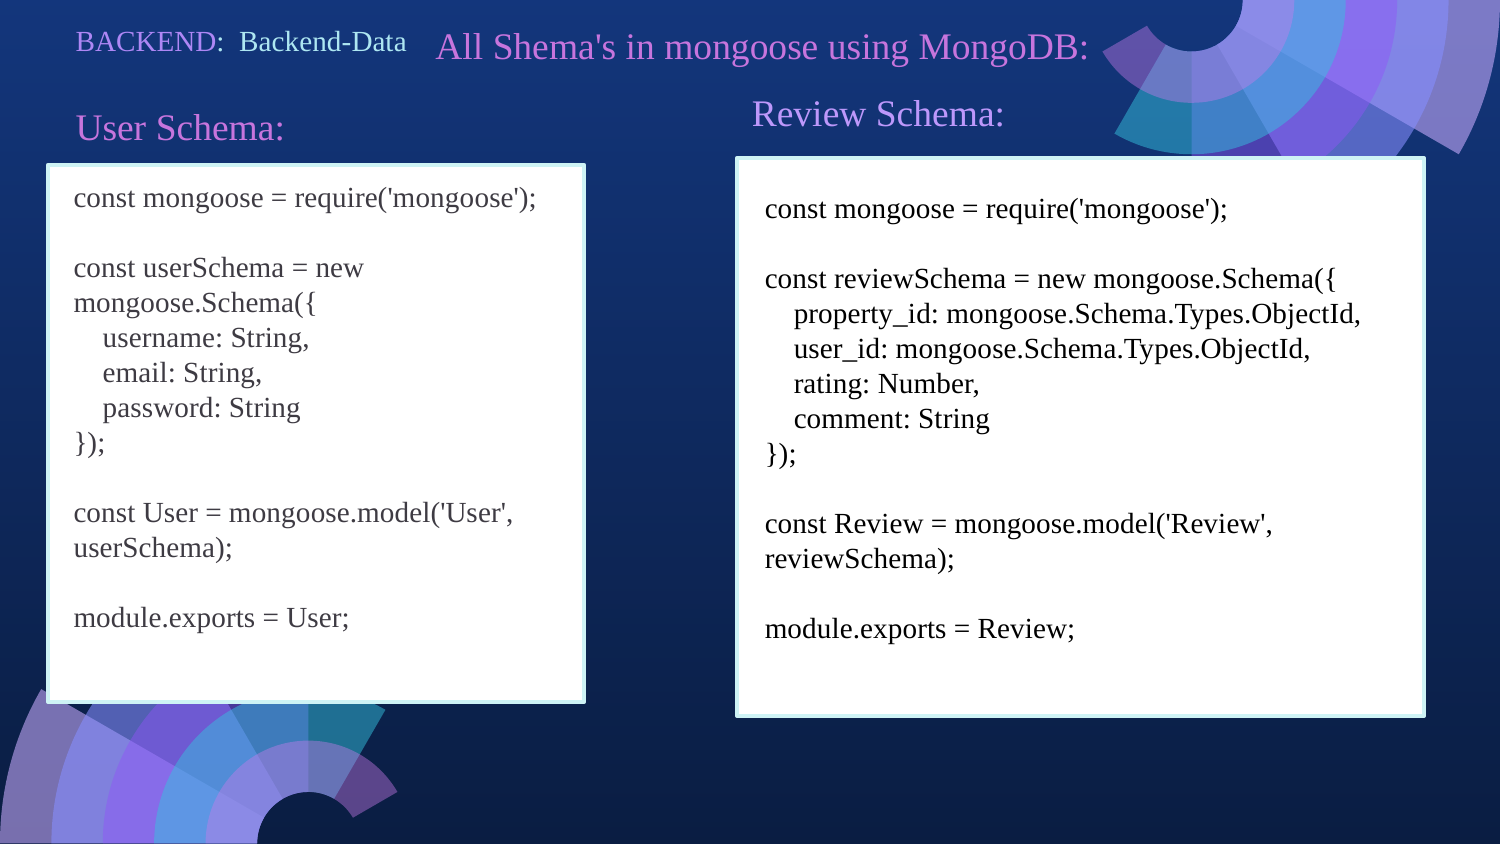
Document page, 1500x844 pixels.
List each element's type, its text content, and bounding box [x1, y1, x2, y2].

text_box [46, 163, 586, 704]
text_box Review Schema: [737, 81, 1121, 142]
text_box const mongoose = require('mongoose'); const userSchema = new mongoose.Schema({ username: String, email: String, password: String }); const User = mongoose.model('User', userSchema); module.exports = User; [58, 171, 574, 676]
text_box const mongoose = require('mongoose'); const reviewSchema = new mongoose.Schema({ property_id: mongoose.Schema.Types.ObjectId, user_id: mongoose.Schema.Types.ObjectId, rating: Number, comment: String }); const Review = mongoose.model('Review', reviewSchema); module.exports = Review; [749, 181, 1393, 687]
text_box All Shema's in mongoose using MongoDB: [420, 14, 1153, 75]
text_box User Schema: [60, 96, 380, 156]
text_box [735, 156, 1426, 718]
text_box BACKEND: Backend-Data [60, 14, 420, 65]
